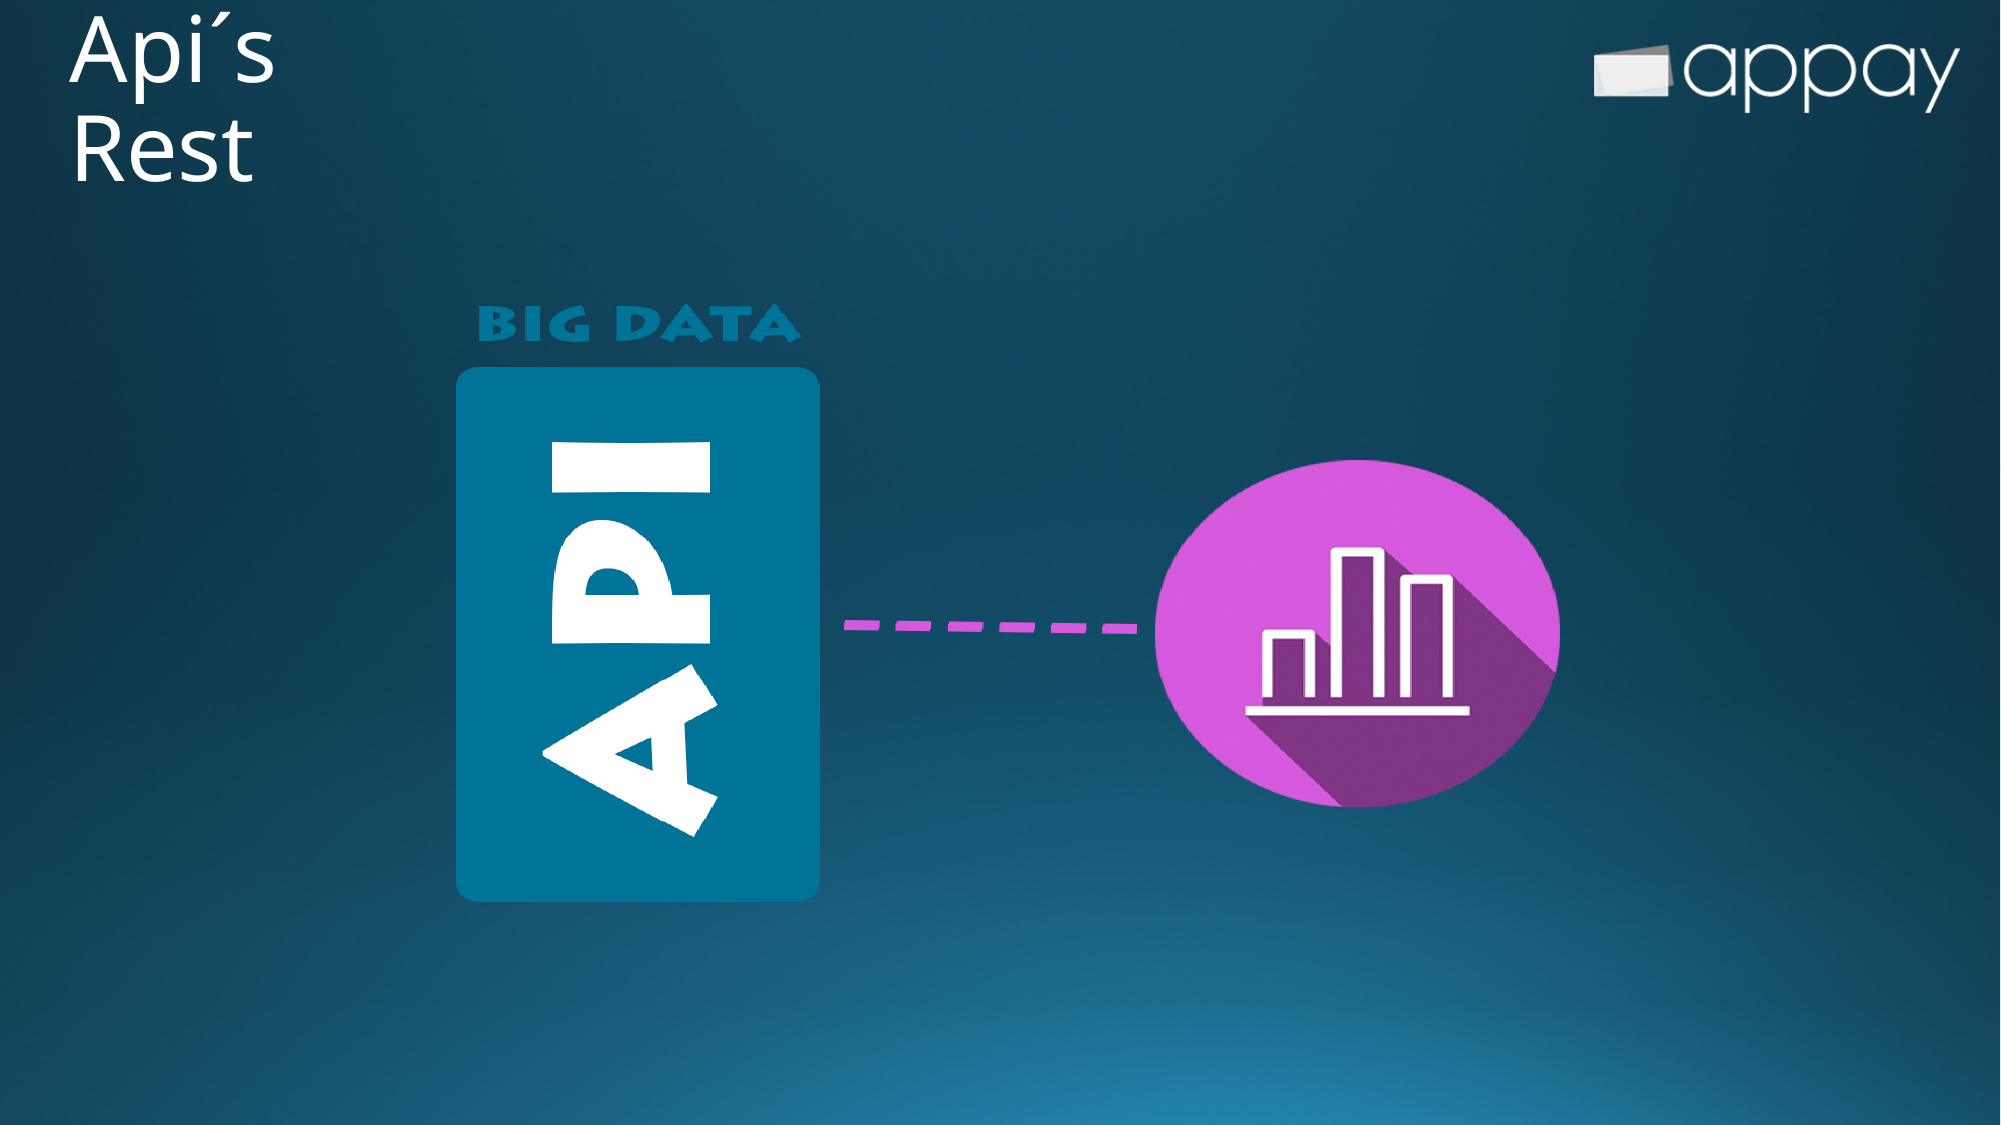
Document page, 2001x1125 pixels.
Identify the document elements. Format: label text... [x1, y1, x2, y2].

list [427, 112, 1590, 1105]
picture [0, 0, 2001, 1125]
title Api´s Rest [54, 50, 501, 154]
